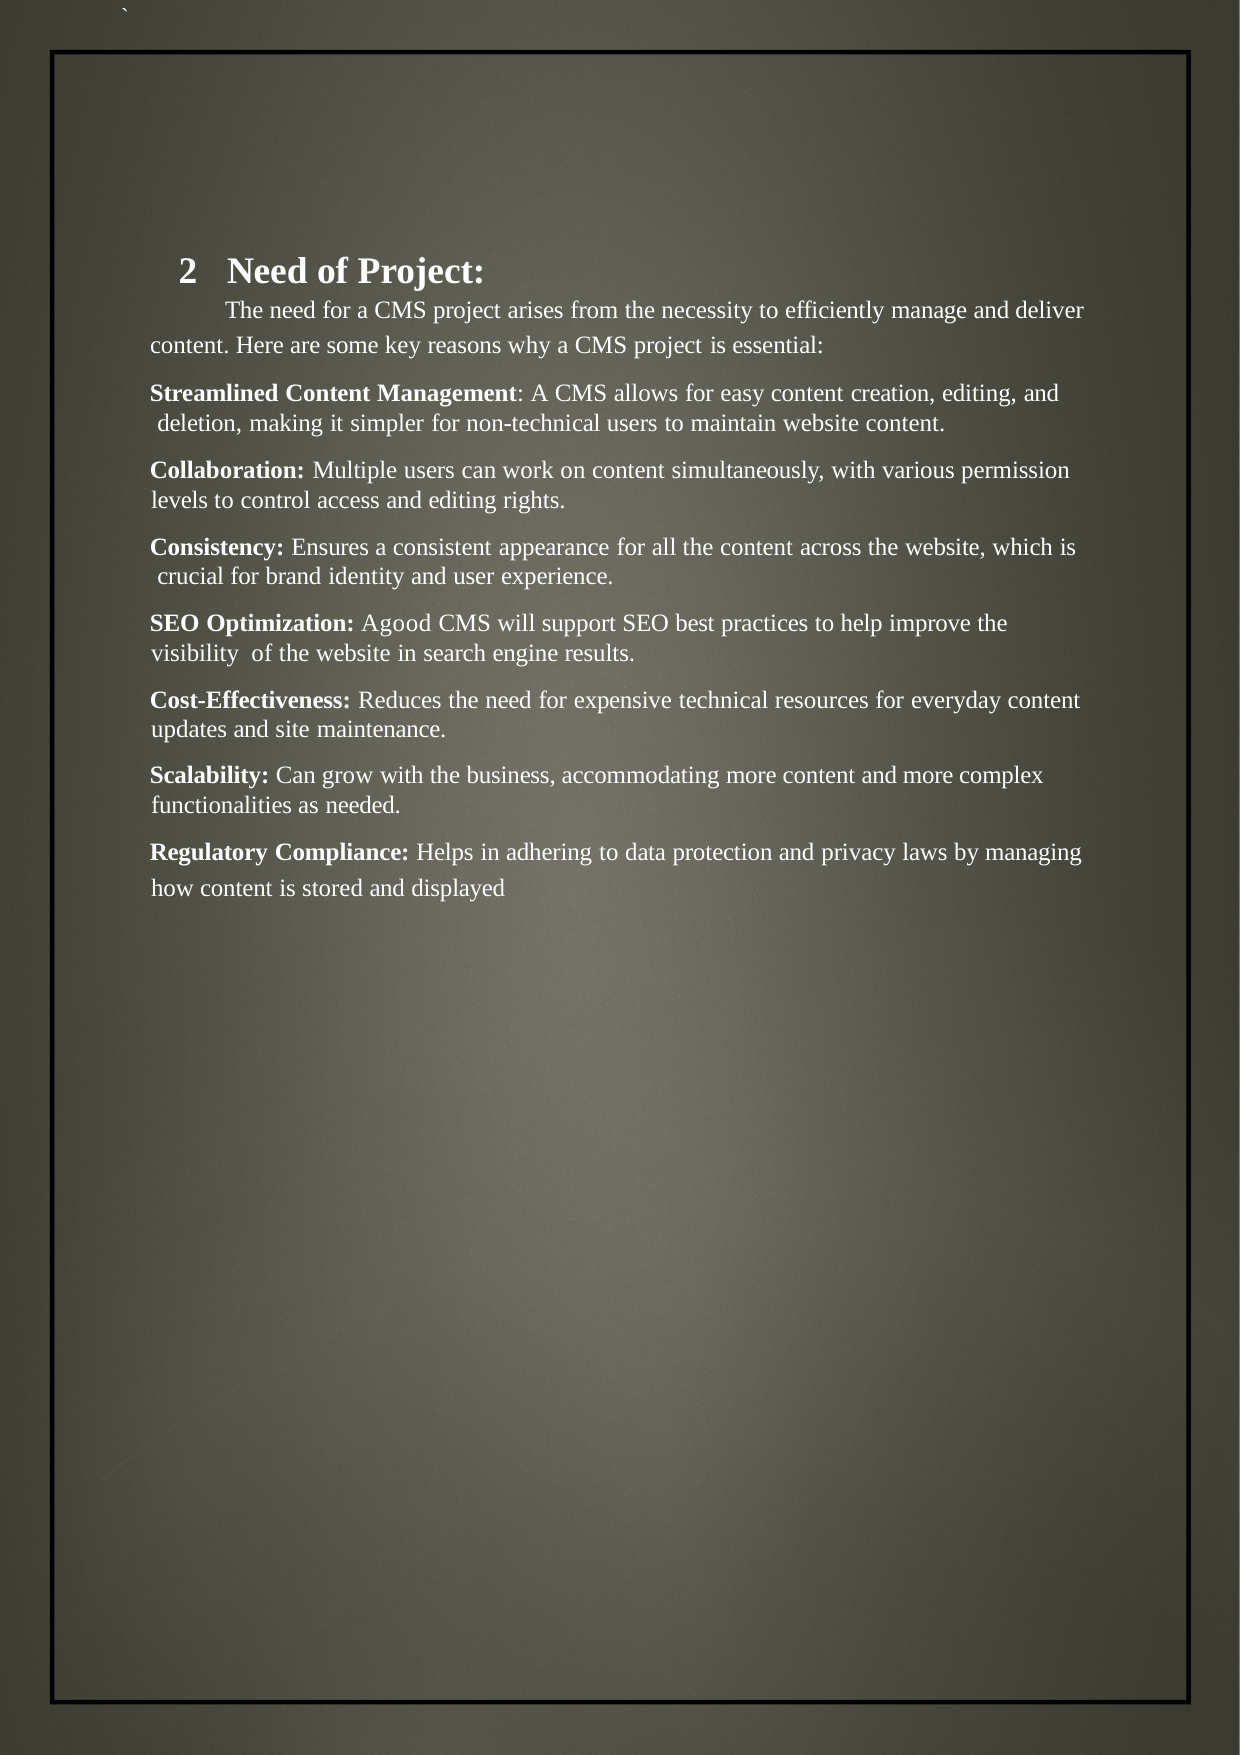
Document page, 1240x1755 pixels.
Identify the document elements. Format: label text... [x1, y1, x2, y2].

text_box ` [118, 0, 131, 30]
text_box 2 Need of Project: The need for a CMS project arises from the necessity to efficiently manage and deliver [176, 240, 1090, 309]
text_box content. Here are some key reasons why a CMS project is essential: Streamlined Content Management: A CMS allows for easy content creation, editing, and deletion, making it simpler for non-technical users to maintain website content. Collaboration: Multiple users can work on content simultaneously, with various permission levels to control access and editing rights. Consistency: Ensures a consistent appearance for all the content across the website, which is crucial for brand identity and user experience. SEO Optimization: Agood CMS will support SEO best practices to help improve the visibility of the website in search engine results. Cost-Effectiveness: Reduces the need for expensive technical resources for everyday content updates and site maintenance. Scalability: Can grow with the business, accommodating more content and more complex functionalities as needed. Regulatory Compliance: Helps in adhering to data protection and privacy laws by managing how content is stored and displayed [147, 309, 1092, 902]
text_box [49, 49, 1191, 1705]
